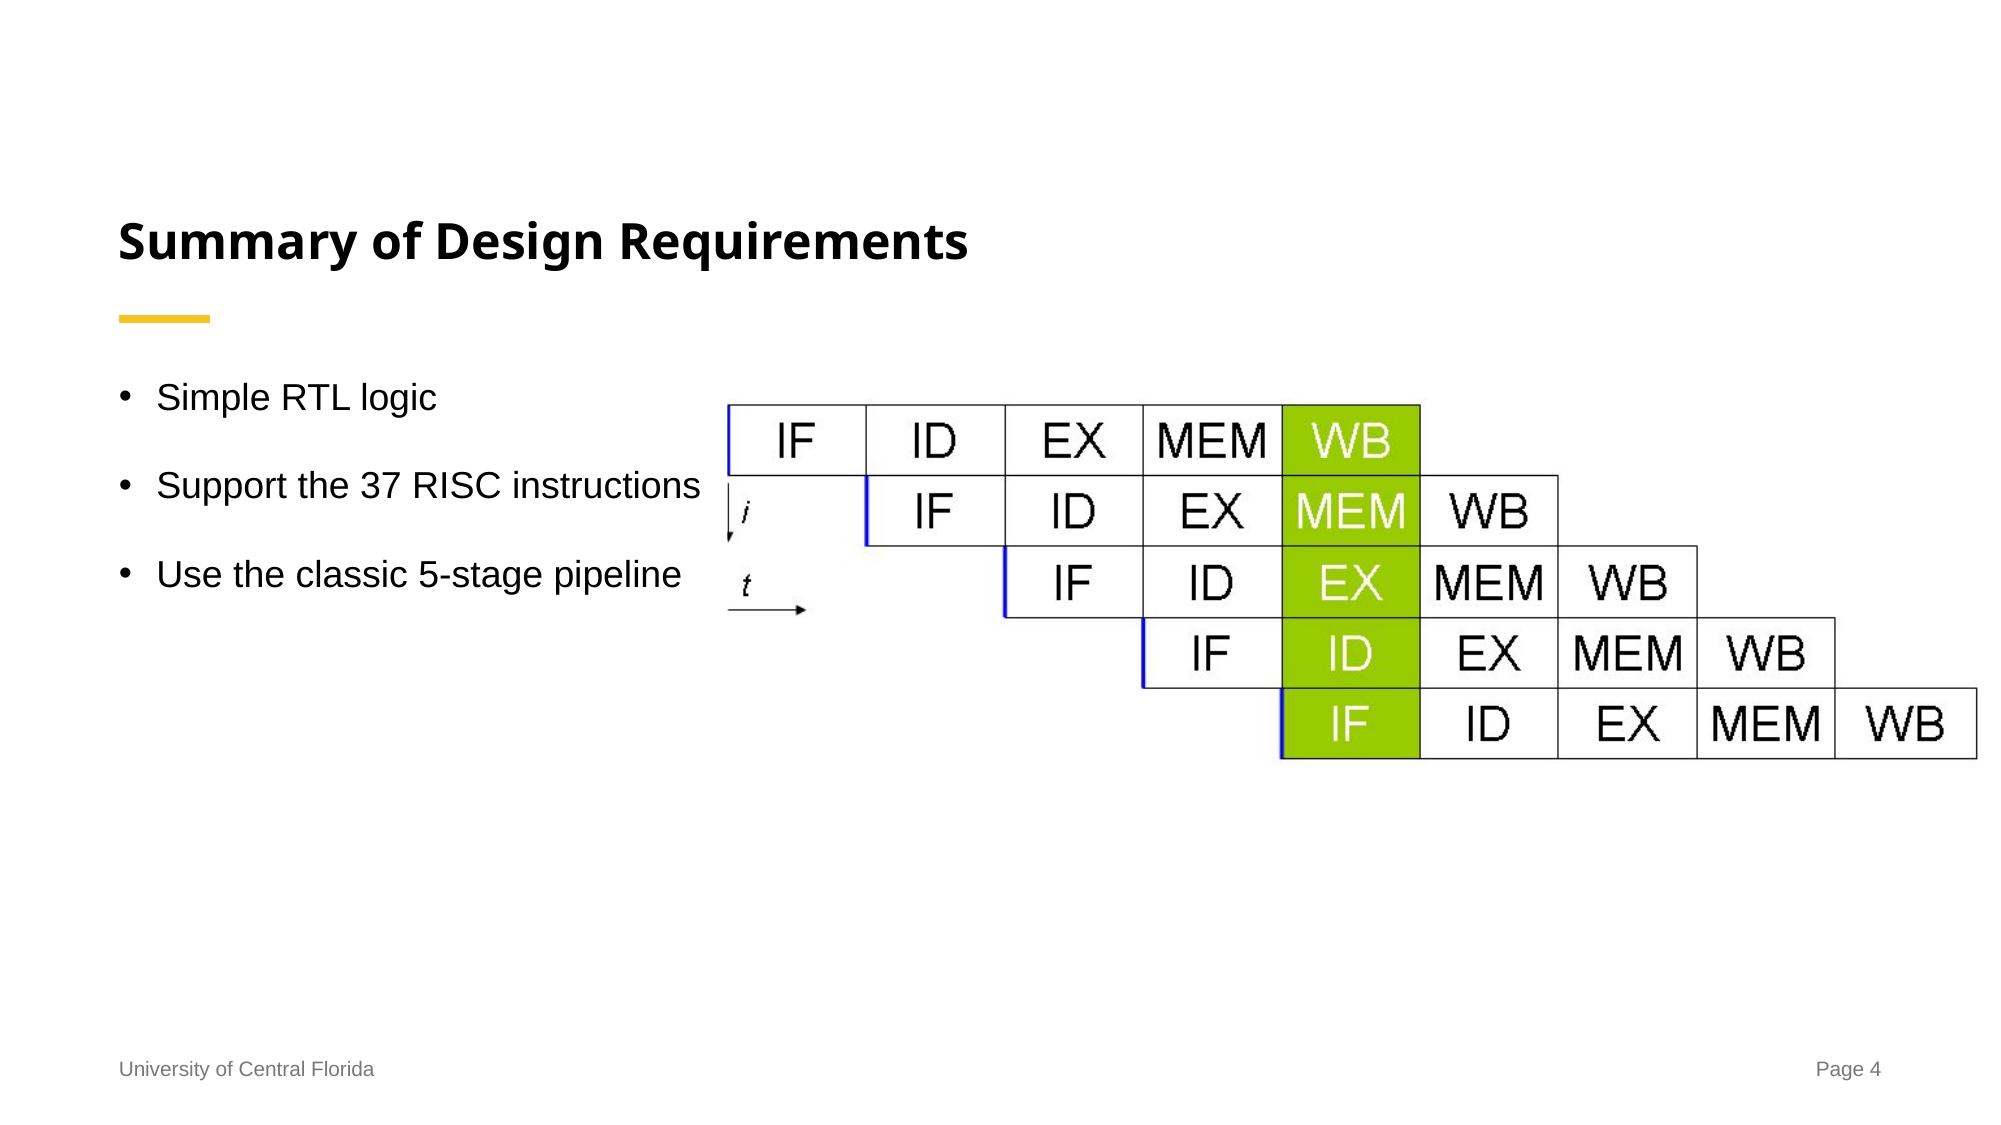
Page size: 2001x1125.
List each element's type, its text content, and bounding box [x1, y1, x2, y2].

list Simple RTL logic Support the 37 RISC instructions Use the classic 5-stage pipeline [118, 350, 985, 1000]
title Summary of Design Requirements [118, 180, 1757, 299]
picture [727, 398, 1983, 766]
